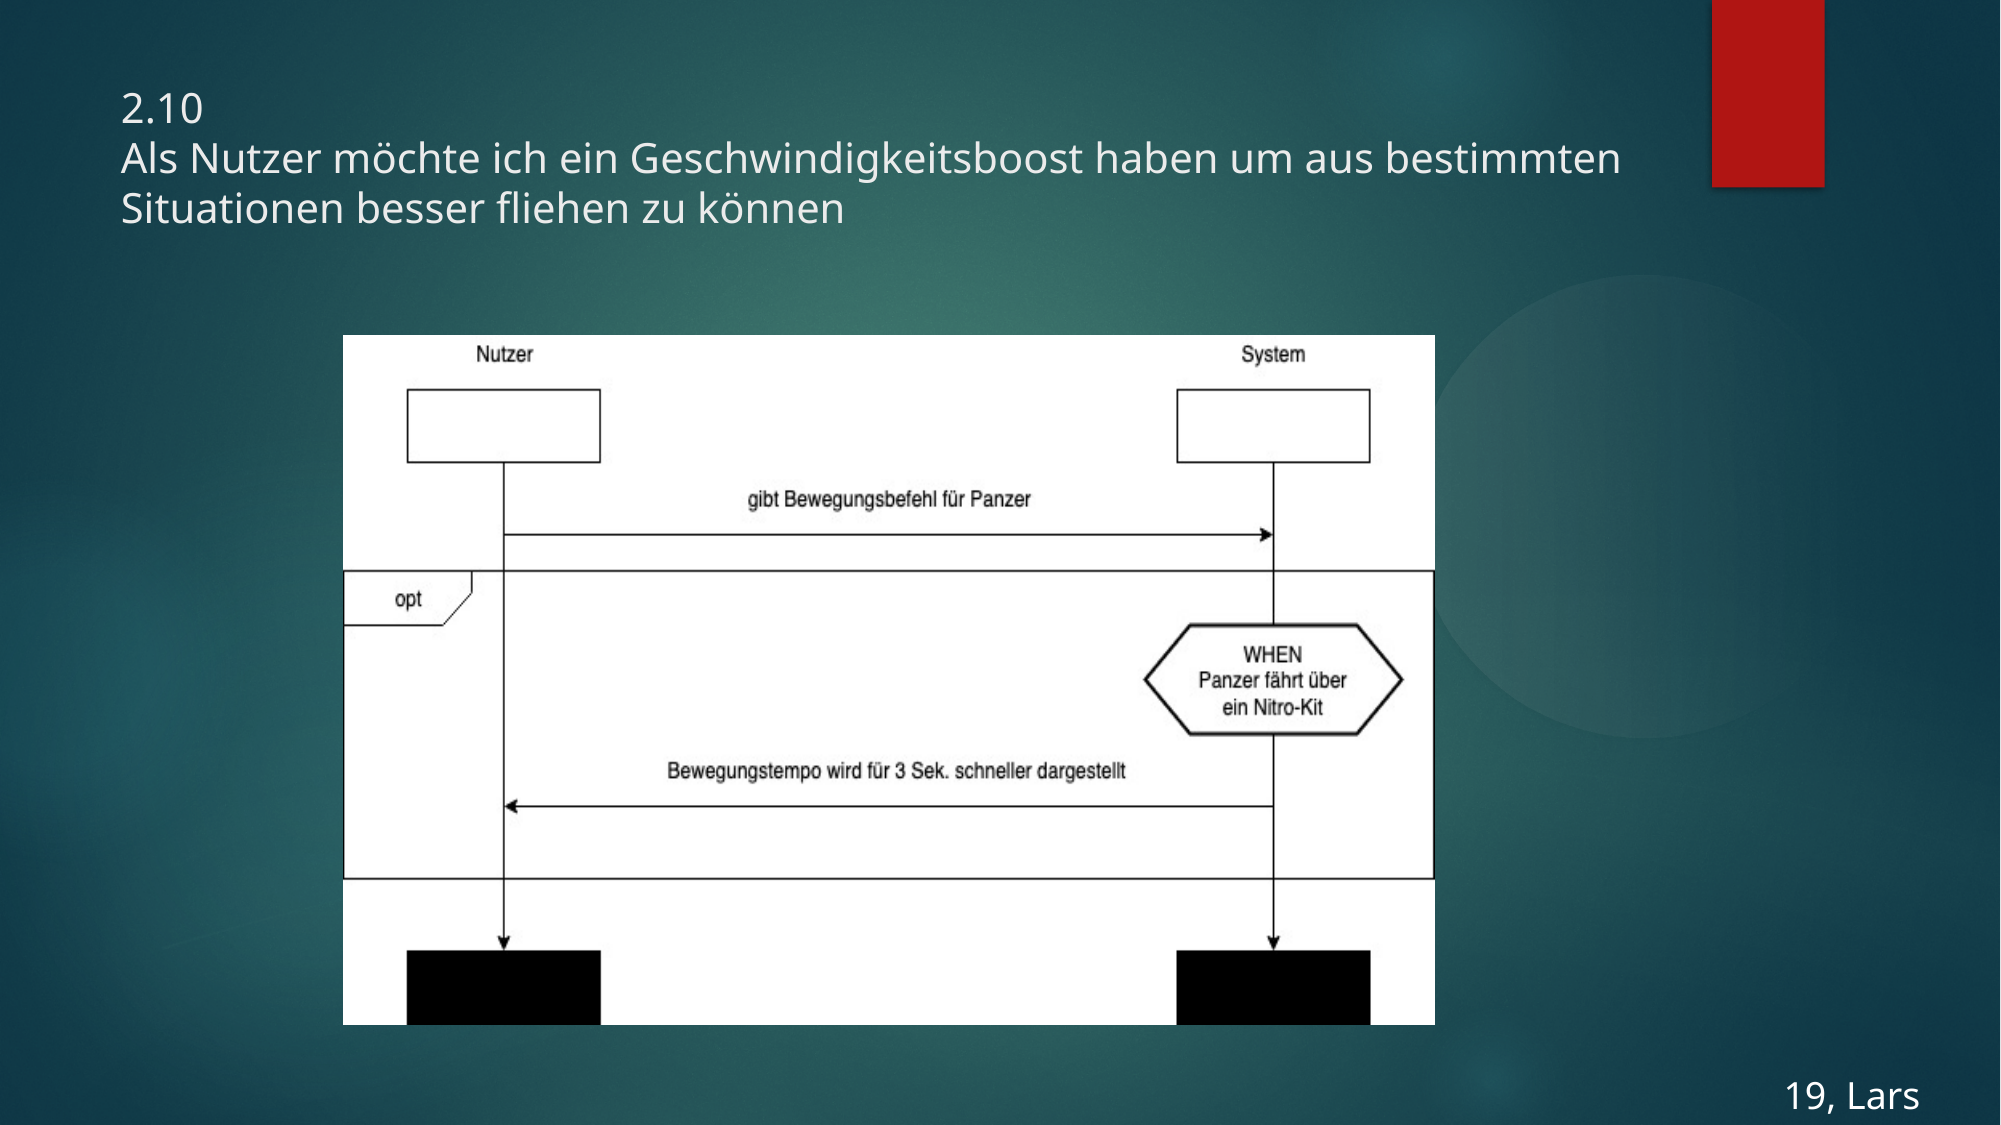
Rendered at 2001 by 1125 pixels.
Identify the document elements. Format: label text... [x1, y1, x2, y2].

picture [0, 0, 2001, 1125]
text_box 19, Lars [1768, 1064, 2000, 1125]
text_box 2.10 Als Nutzer möchte ich ein Geschwindigkeitsboost haben um aus bestimmten Situationen besser fliehen zu können [106, 74, 1649, 304]
